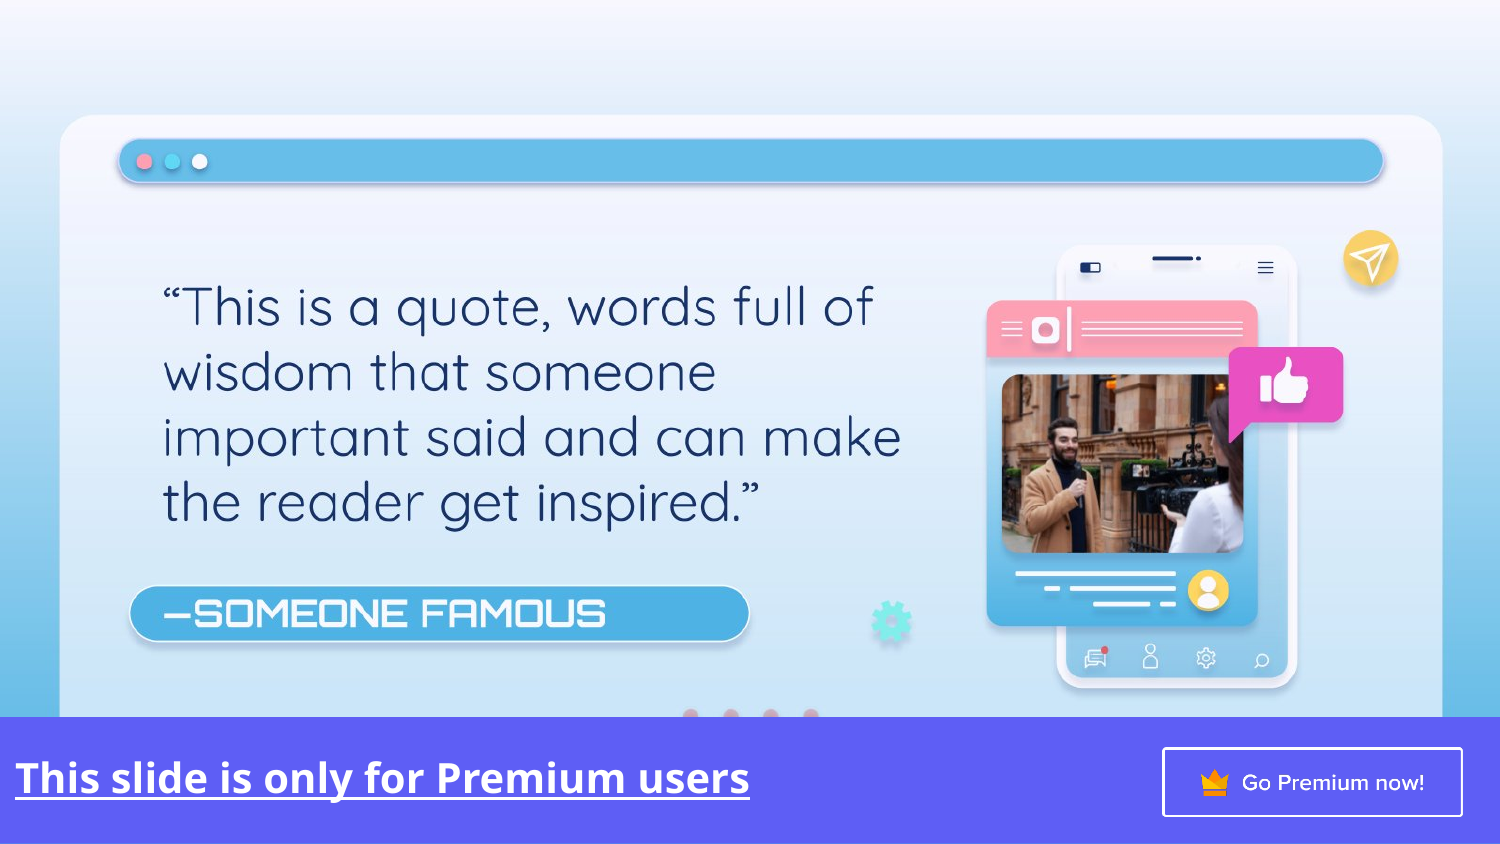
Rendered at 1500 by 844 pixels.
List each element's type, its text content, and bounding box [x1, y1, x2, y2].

text_box This slide is only for Premium users [0, 717, 1500, 844]
picture [1162, 747, 1463, 817]
picture [0, 0, 1500, 717]
